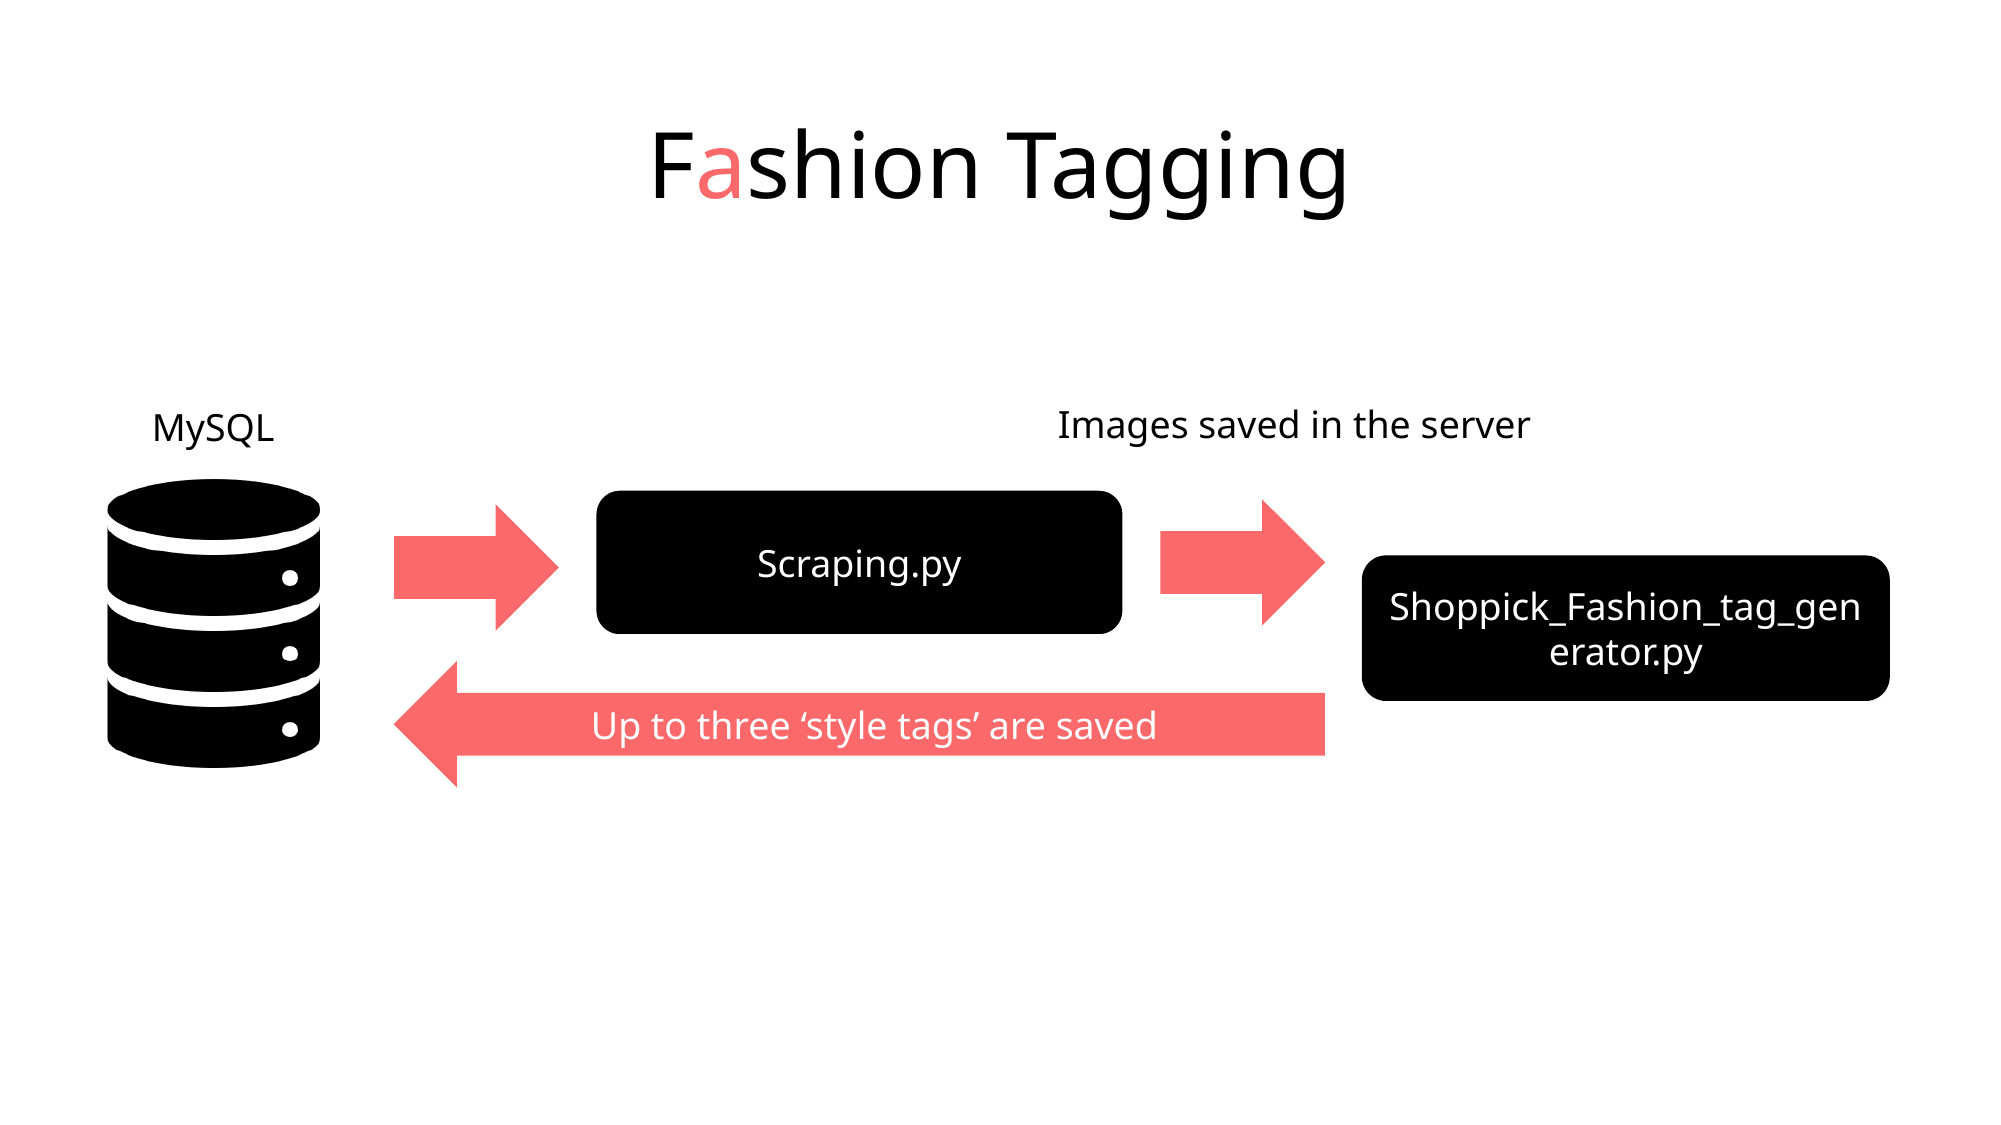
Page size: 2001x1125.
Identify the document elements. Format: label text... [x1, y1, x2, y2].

text_box [1160, 499, 1326, 626]
text_box Shoppick_Fashion_tag_generator.py [1360, 554, 1891, 703]
picture [31, 441, 396, 805]
text_box Images saved in the server [1043, 393, 1547, 453]
text_box Up to three ‘style tags’ are saved [396, 661, 1325, 788]
text_box Scraping.py [594, 488, 1125, 637]
title Fashion Tagging [137, 59, 1863, 278]
text_box MySQL [137, 397, 290, 441]
text_box [396, 504, 559, 631]
